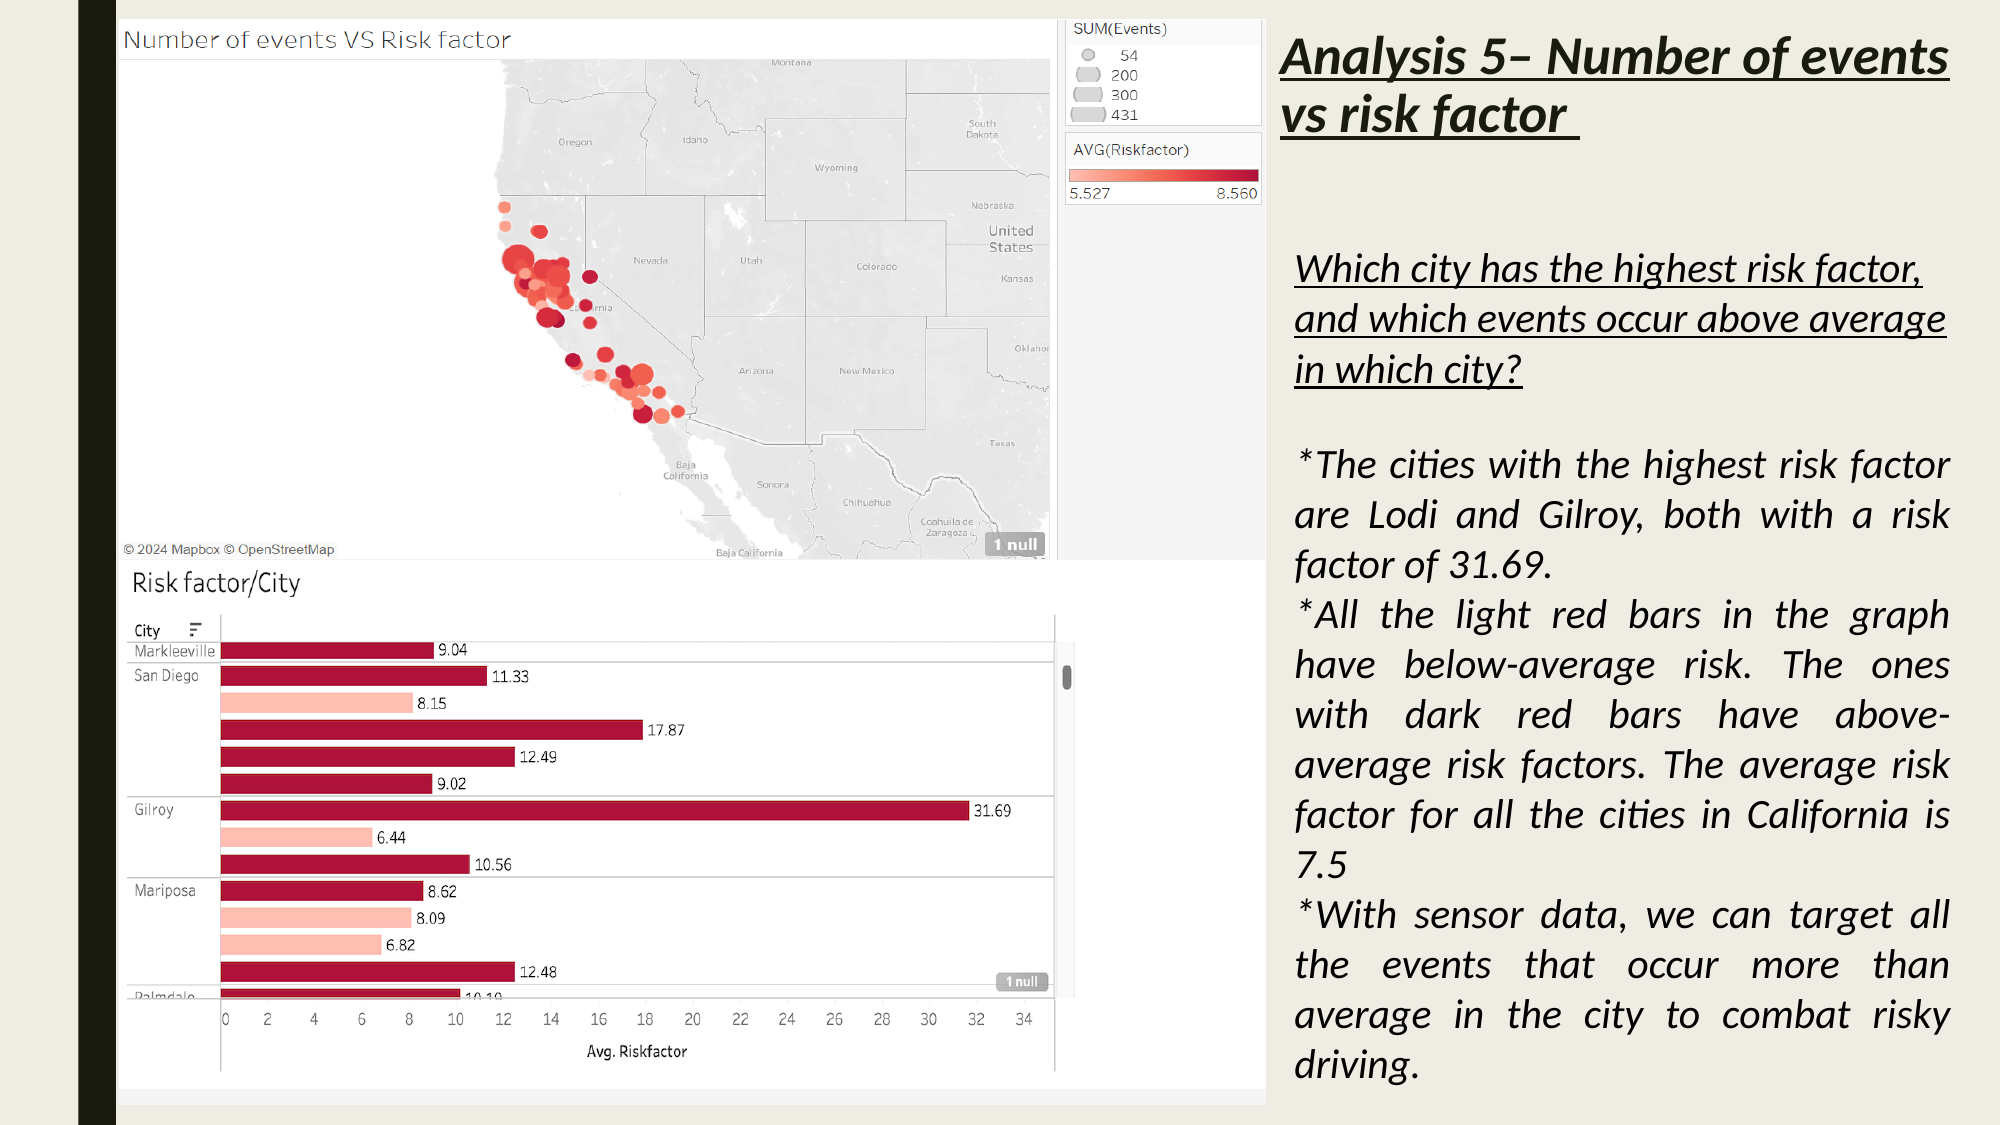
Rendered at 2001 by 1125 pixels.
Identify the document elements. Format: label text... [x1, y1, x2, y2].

title Analysis 5– Number of events vs risk factor [1266, 19, 2000, 211]
text_box Which city has the highest risk factor, and which events occur above average in which city? *The cities with the highest risk factor are Lodi and Gilroy, both with a risk factor of 31.69. *All the light red bars in the graph have below-average risk. The ones with dark red bars have above-average risk factors. The average risk factor for all the cities in California is 7.5 *With sensor data, we can target all the events that occur more than average in the city to combat risky driving. [1279, 233, 1966, 1125]
picture [119, 19, 1266, 1105]
